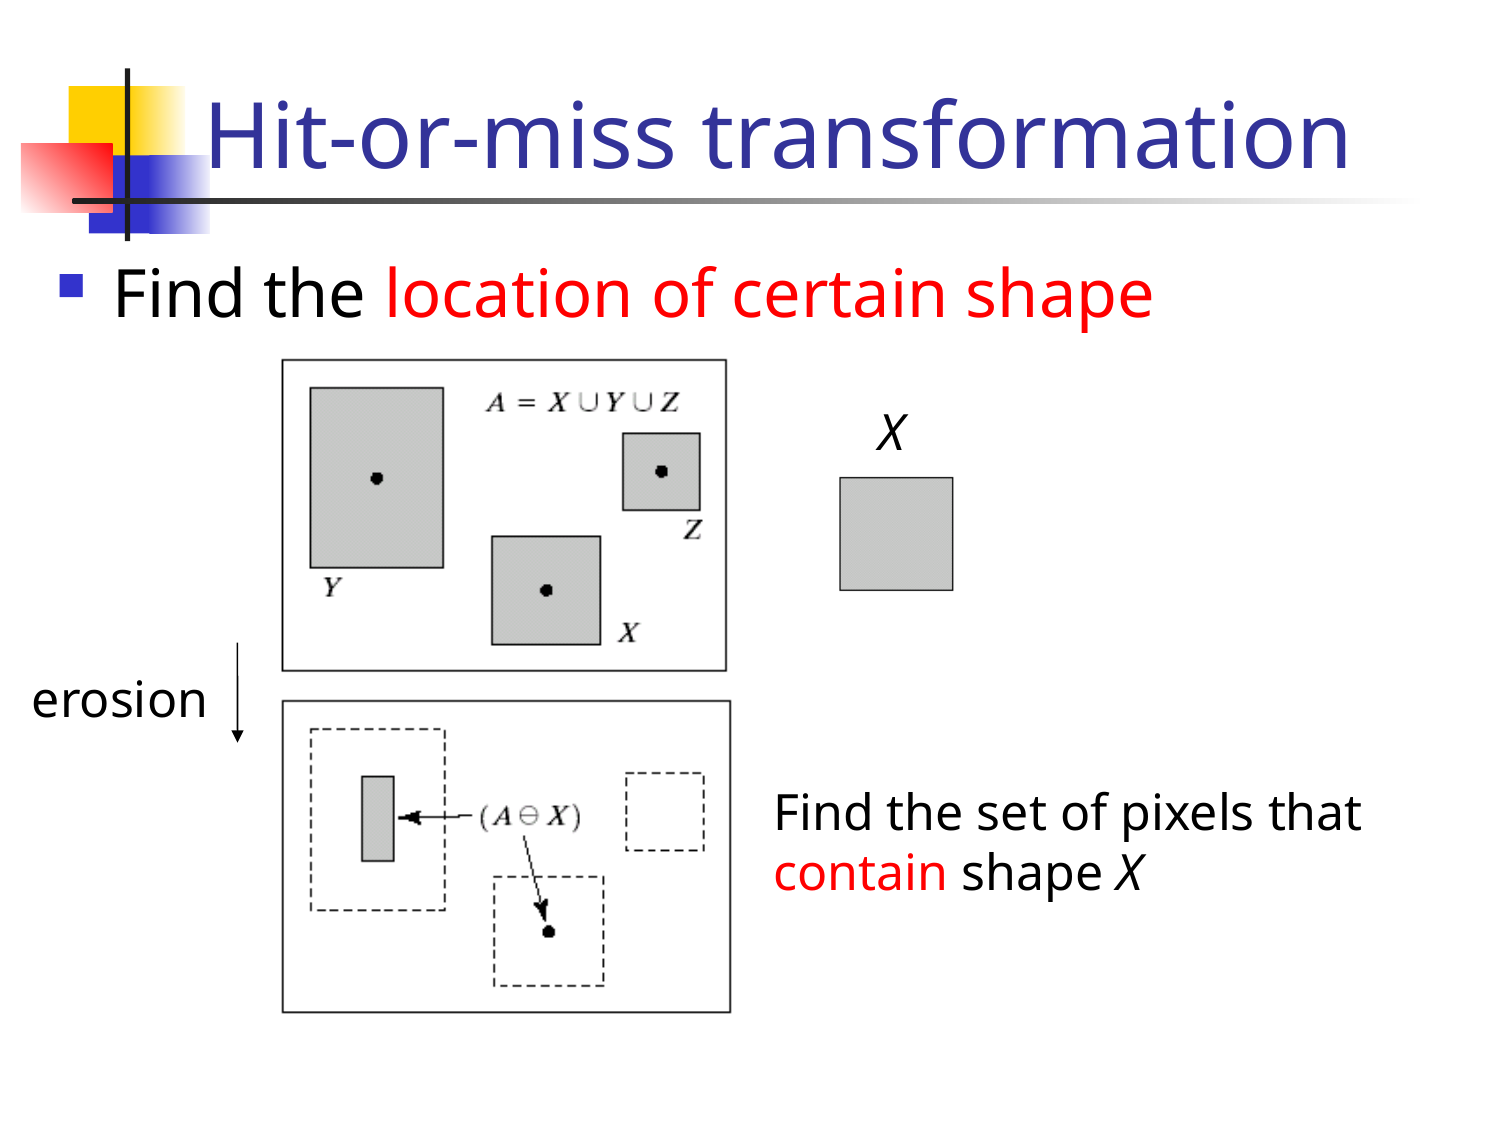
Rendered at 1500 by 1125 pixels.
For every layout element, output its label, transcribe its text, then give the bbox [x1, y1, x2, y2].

text_box erosion [17, 660, 224, 736]
title Hit-or-miss transformation [188, 7, 1468, 195]
text_box [231, 642, 244, 743]
picture [824, 467, 963, 606]
text_box Find the set of pixels that contain shape X [758, 773, 1379, 908]
text_box X [864, 392, 921, 466]
picture [278, 688, 742, 1018]
picture [274, 349, 738, 681]
list Find the location of certain shape [41, 243, 1469, 1094]
